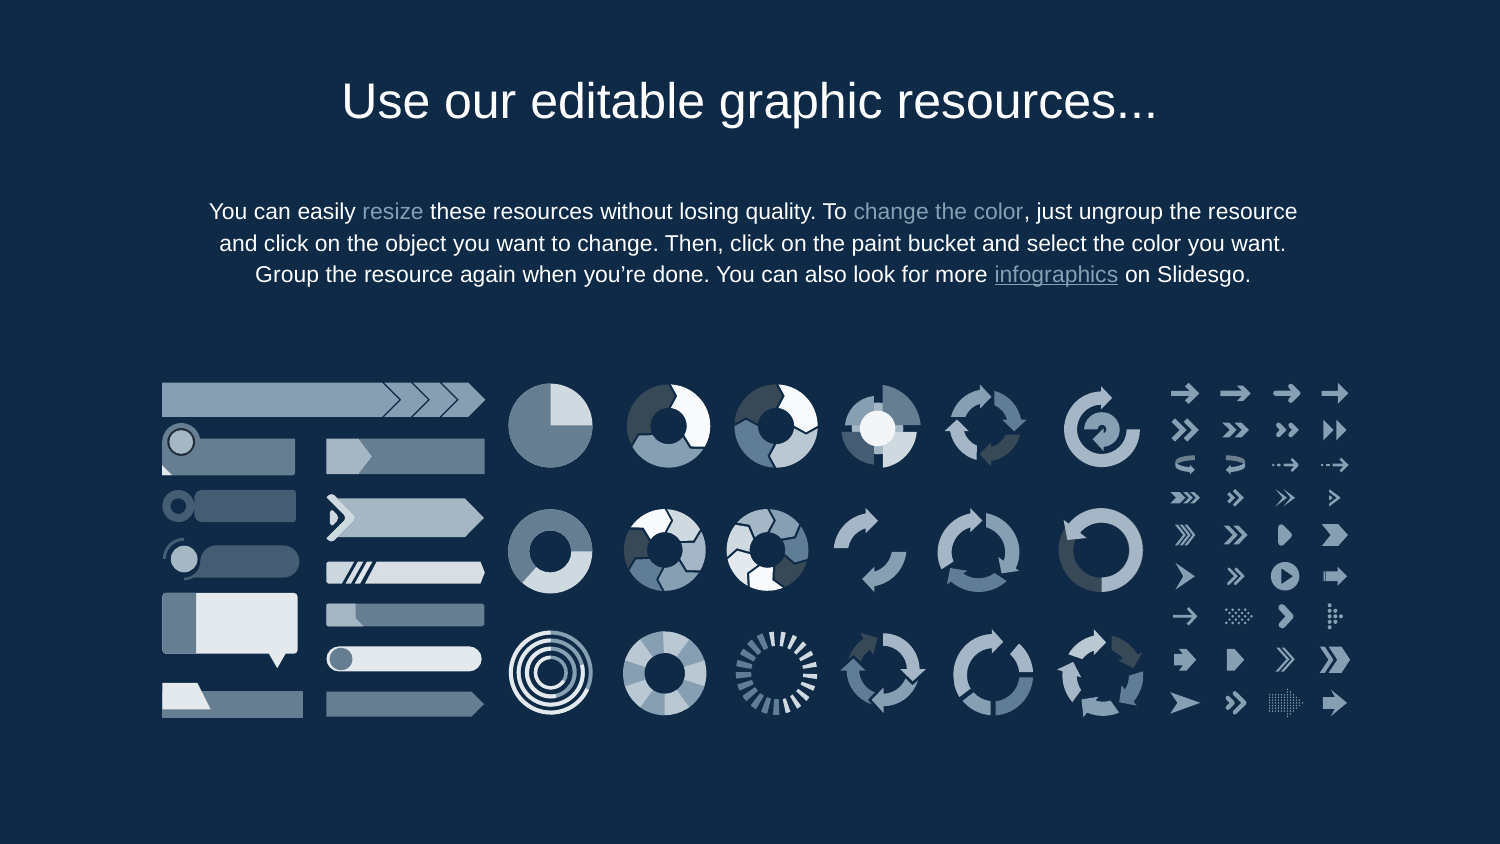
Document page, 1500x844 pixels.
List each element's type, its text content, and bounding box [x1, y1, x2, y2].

text_box [1175, 455, 1195, 475]
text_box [1226, 567, 1246, 586]
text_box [734, 384, 819, 468]
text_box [1056, 629, 1144, 718]
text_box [1170, 491, 1201, 504]
text_box [1322, 689, 1348, 717]
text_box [162, 592, 298, 669]
text_box You can easily resize these resources without losing quality. To change the color, just ungroup the resource and click on the object you want to change. Then, click on the paint bucket and select the color you want. Group the resource again when you’re done. You can also look for more infographics on Slidesgo. [175, 200, 1332, 280]
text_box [326, 438, 485, 475]
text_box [1274, 422, 1300, 438]
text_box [1271, 458, 1300, 472]
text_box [326, 561, 485, 584]
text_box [1323, 419, 1347, 441]
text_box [326, 603, 485, 627]
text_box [507, 509, 593, 594]
text_box [1174, 648, 1197, 671]
title Use our editable graphic resources... [171, 53, 1328, 133]
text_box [1222, 422, 1250, 438]
text_box [1270, 561, 1300, 591]
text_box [736, 631, 818, 715]
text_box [1275, 647, 1296, 672]
text_box [1321, 382, 1349, 404]
text_box [1171, 382, 1200, 404]
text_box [1171, 418, 1199, 442]
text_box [508, 383, 593, 468]
text_box [1322, 566, 1348, 586]
text_box [1220, 385, 1251, 402]
text_box [1175, 562, 1195, 590]
text_box [1225, 455, 1246, 475]
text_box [617, 384, 713, 468]
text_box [841, 384, 922, 469]
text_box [948, 628, 1034, 716]
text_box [724, 508, 811, 592]
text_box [1174, 524, 1196, 546]
text_box [1170, 692, 1201, 714]
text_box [944, 384, 1027, 467]
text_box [1326, 602, 1344, 630]
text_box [326, 646, 482, 672]
text_box [1226, 648, 1245, 671]
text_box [1223, 525, 1248, 545]
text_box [326, 493, 485, 542]
text_box [1273, 383, 1301, 403]
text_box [833, 507, 907, 593]
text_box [1319, 646, 1351, 674]
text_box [161, 424, 296, 476]
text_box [1227, 488, 1245, 507]
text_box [621, 508, 708, 592]
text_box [622, 631, 707, 716]
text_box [1224, 690, 1248, 715]
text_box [162, 537, 300, 581]
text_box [161, 382, 486, 418]
text_box [162, 489, 296, 523]
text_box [494, 615, 608, 730]
text_box [1173, 607, 1198, 626]
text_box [1268, 688, 1304, 718]
text_box [1321, 524, 1348, 546]
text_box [1274, 488, 1296, 507]
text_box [1320, 457, 1349, 473]
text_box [839, 632, 927, 714]
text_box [1328, 489, 1341, 507]
text_box [1278, 604, 1294, 629]
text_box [1224, 608, 1254, 625]
text_box [1278, 524, 1292, 546]
text_box [326, 691, 484, 717]
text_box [1051, 386, 1141, 468]
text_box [1044, 507, 1144, 593]
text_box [929, 507, 1020, 593]
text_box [162, 682, 304, 718]
